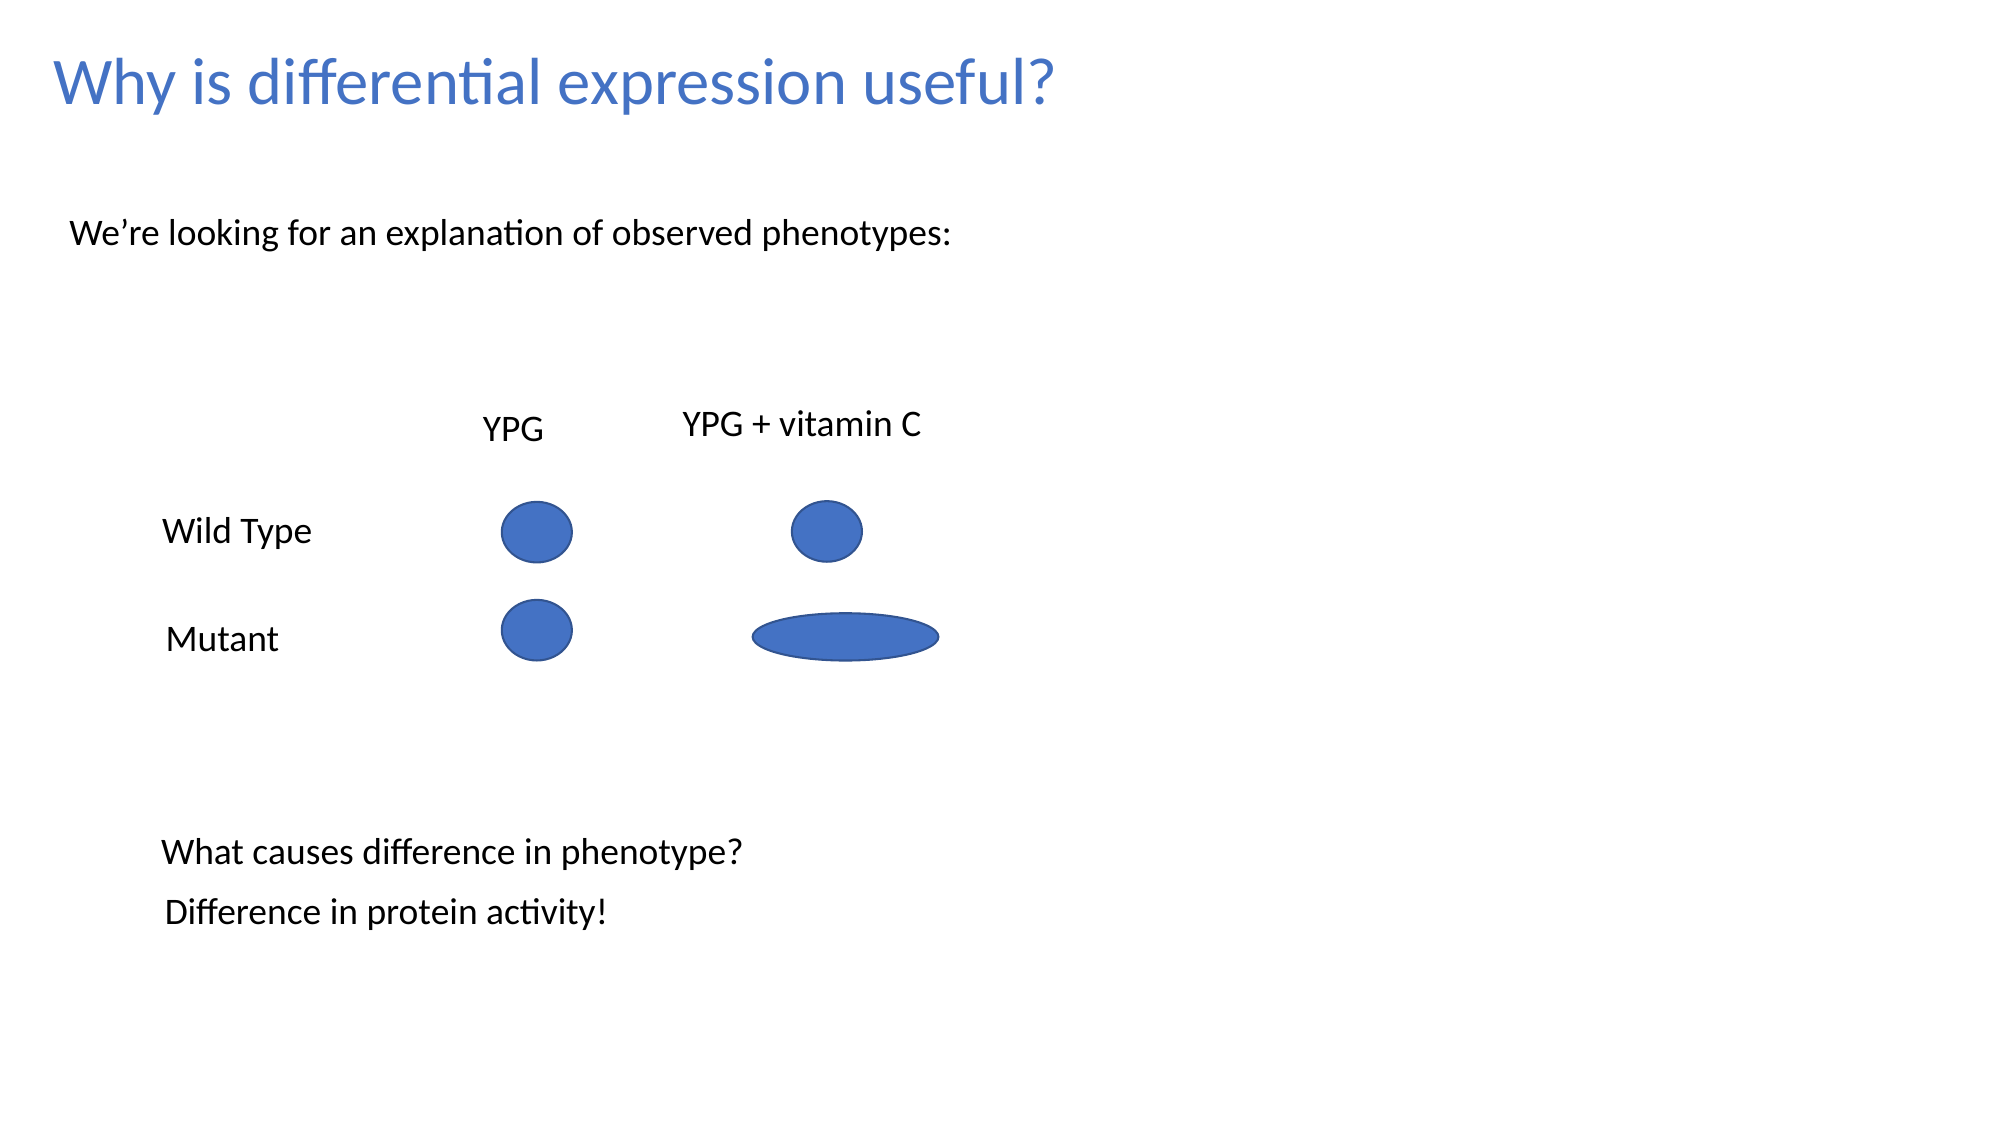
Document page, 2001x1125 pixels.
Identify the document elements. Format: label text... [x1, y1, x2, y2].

text_box Why is differential expression useful? [38, 30, 1074, 126]
text_box We’re looking for an explanation of observed phenotypes: [54, 200, 968, 261]
text_box [790, 500, 864, 563]
text_box Mutant [150, 606, 295, 667]
text_box Difference in protein activity! [149, 879, 850, 940]
text_box What causes difference in phenotype? [146, 819, 846, 880]
text_box [751, 612, 940, 662]
text_box [121, 385, 1028, 709]
text_box YPG [468, 397, 560, 457]
text_box [500, 598, 573, 662]
text_box Wild Type [147, 498, 328, 559]
text_box [500, 500, 573, 564]
text_box YPG + vitamin C [667, 392, 937, 452]
